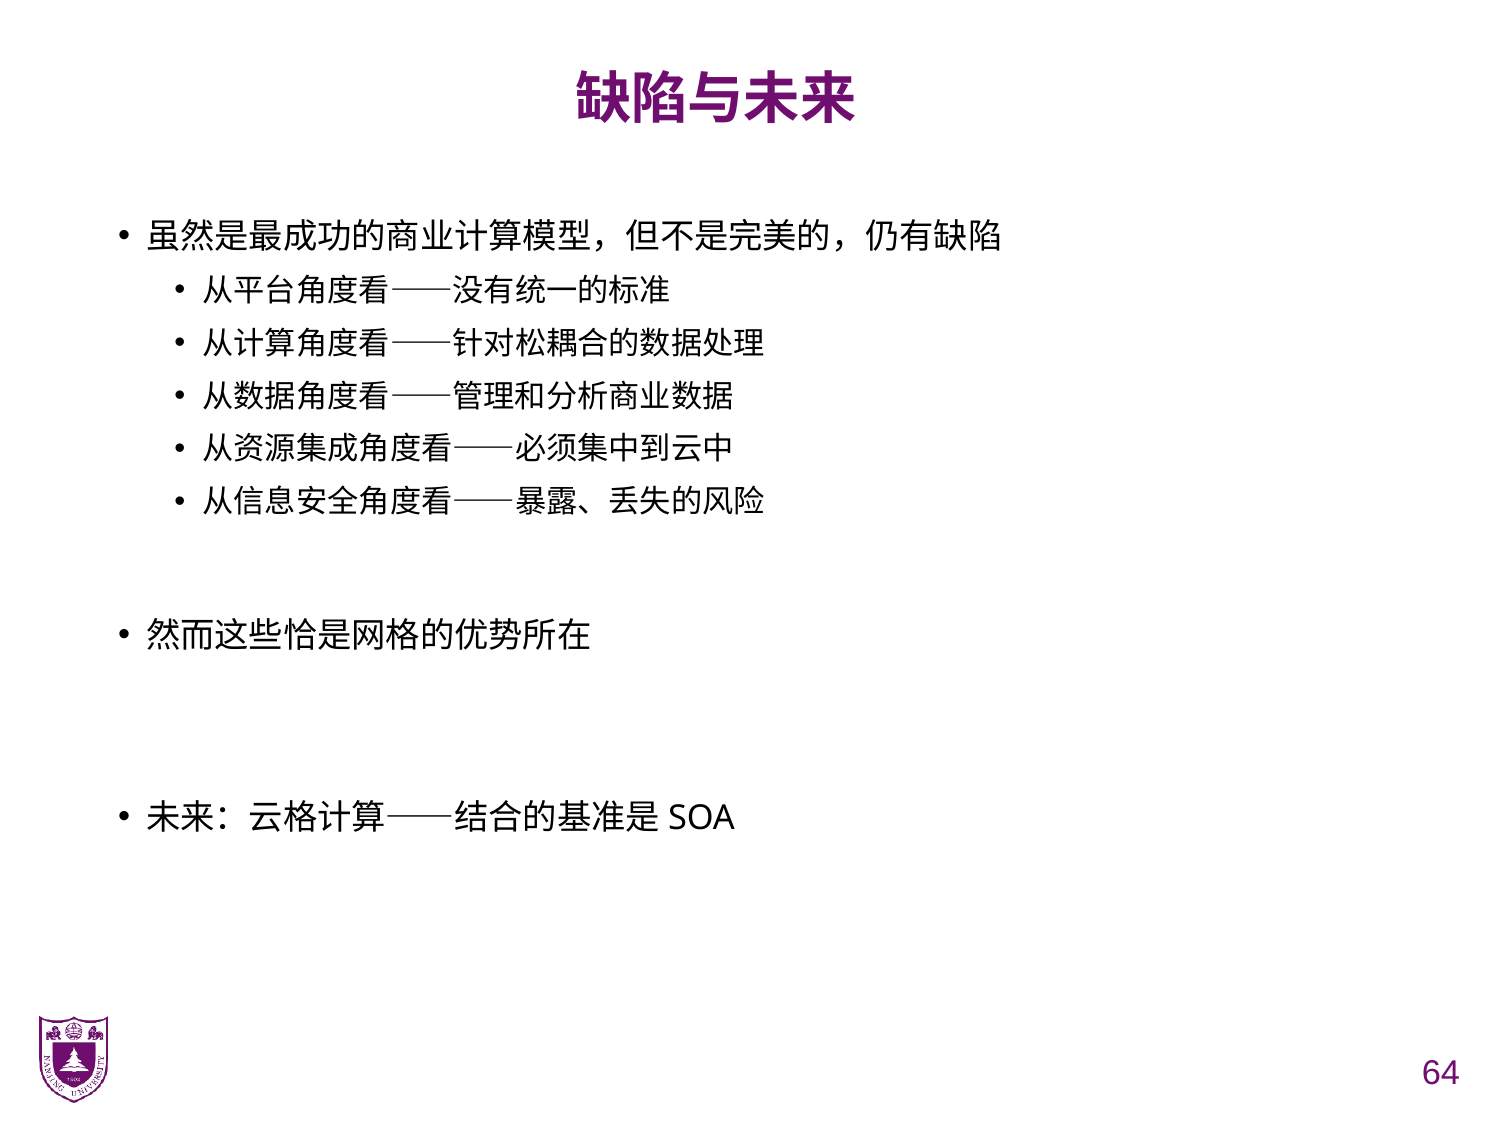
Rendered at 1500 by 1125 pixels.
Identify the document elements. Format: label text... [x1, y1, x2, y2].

picture [39, 1016, 108, 1103]
title 缺陷与未来 [68, 47, 1363, 154]
list 虽然是最成功的商业计算模型，但不是完美的，仍有缺陷 从平台角度看——没有统一的标准 从计算角度看——针对松耦合的数据处理 从数据角度看——管理和分析商业数据 从资源集成角度看——必须集中到云中 从信息安全角度看——暴露、丢失的风险 然而这些恰是网格的优势所在 未来：云格计算——结合的基准是SOA [103, 202, 1397, 1034]
slide_number 64 [1370, 1047, 1475, 1095]
